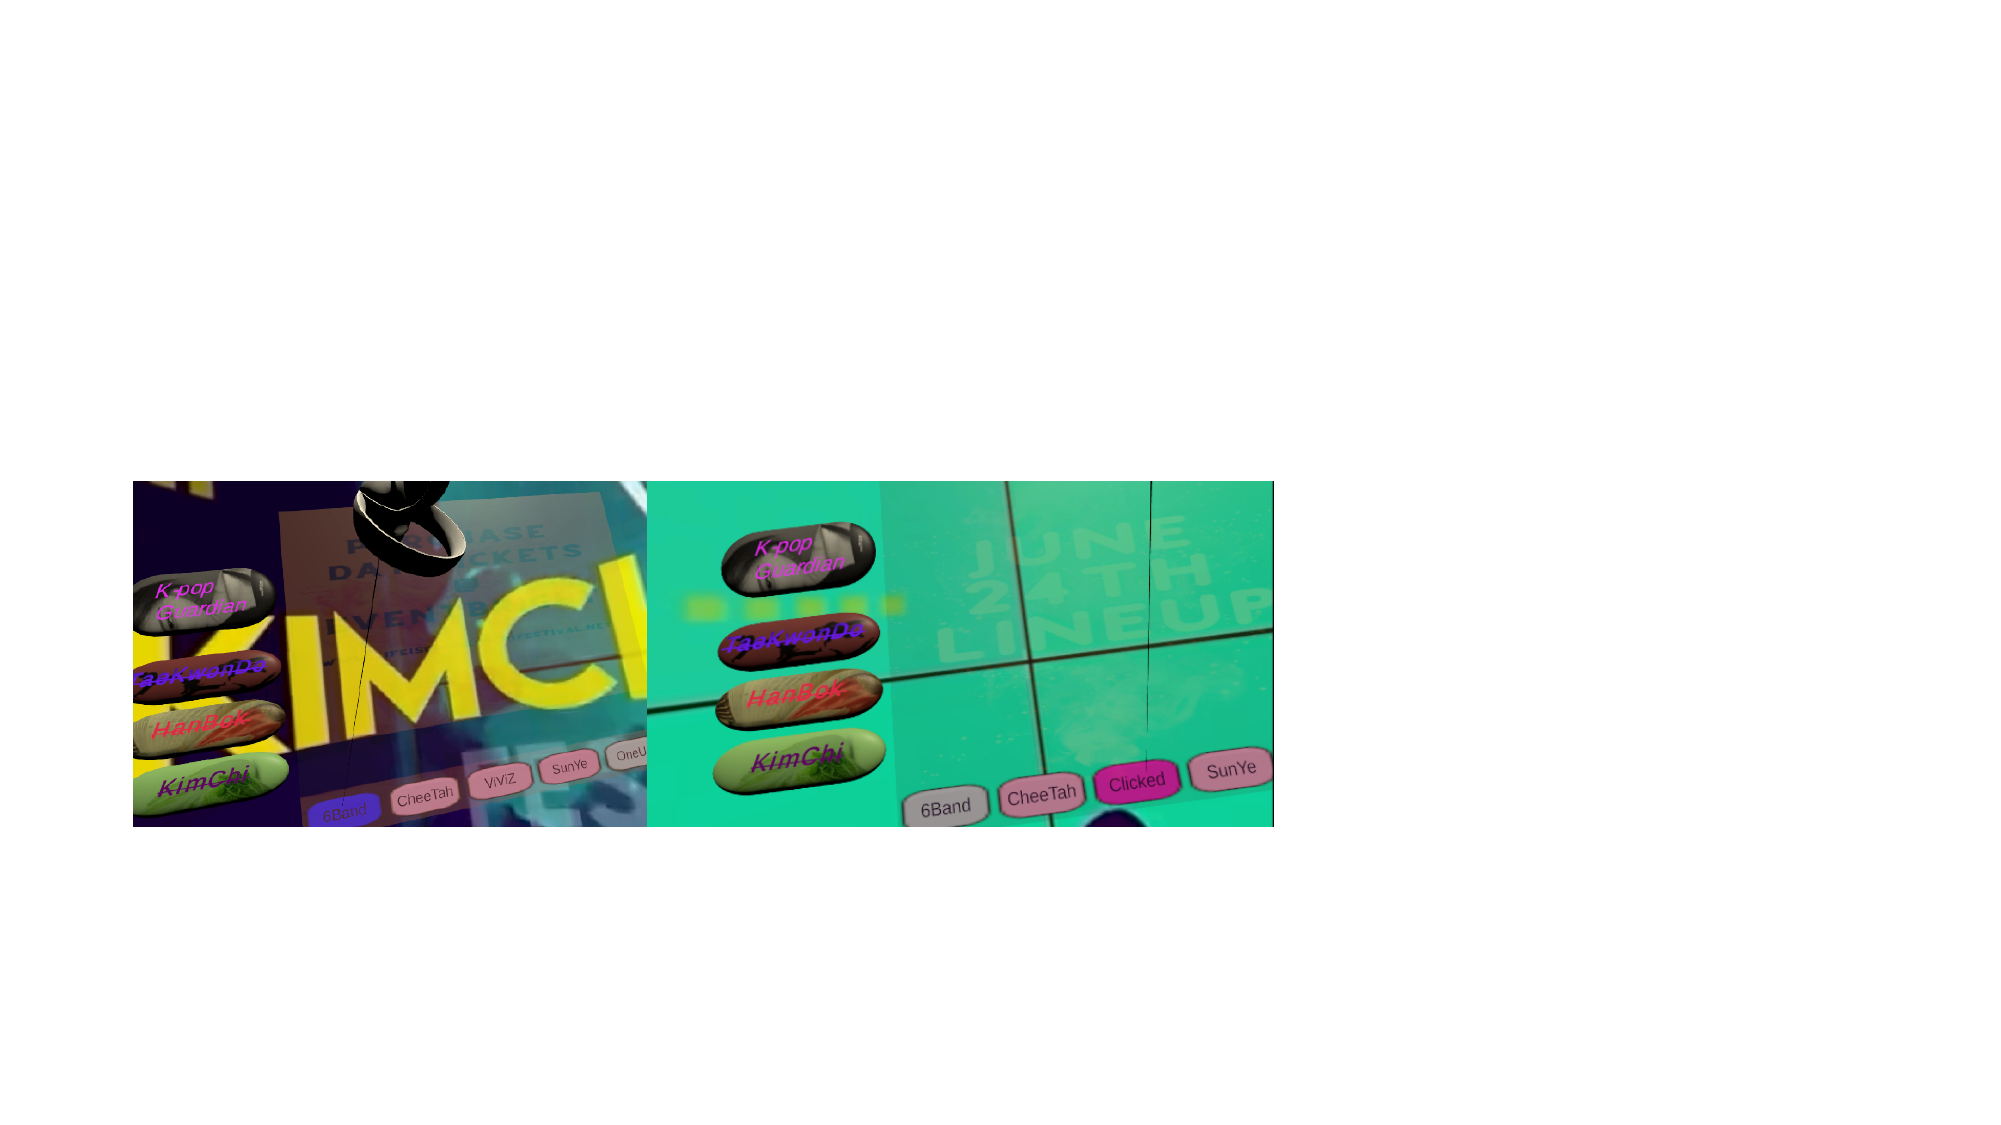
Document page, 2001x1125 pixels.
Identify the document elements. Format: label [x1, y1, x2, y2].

text_box [133, 481, 1274, 827]
